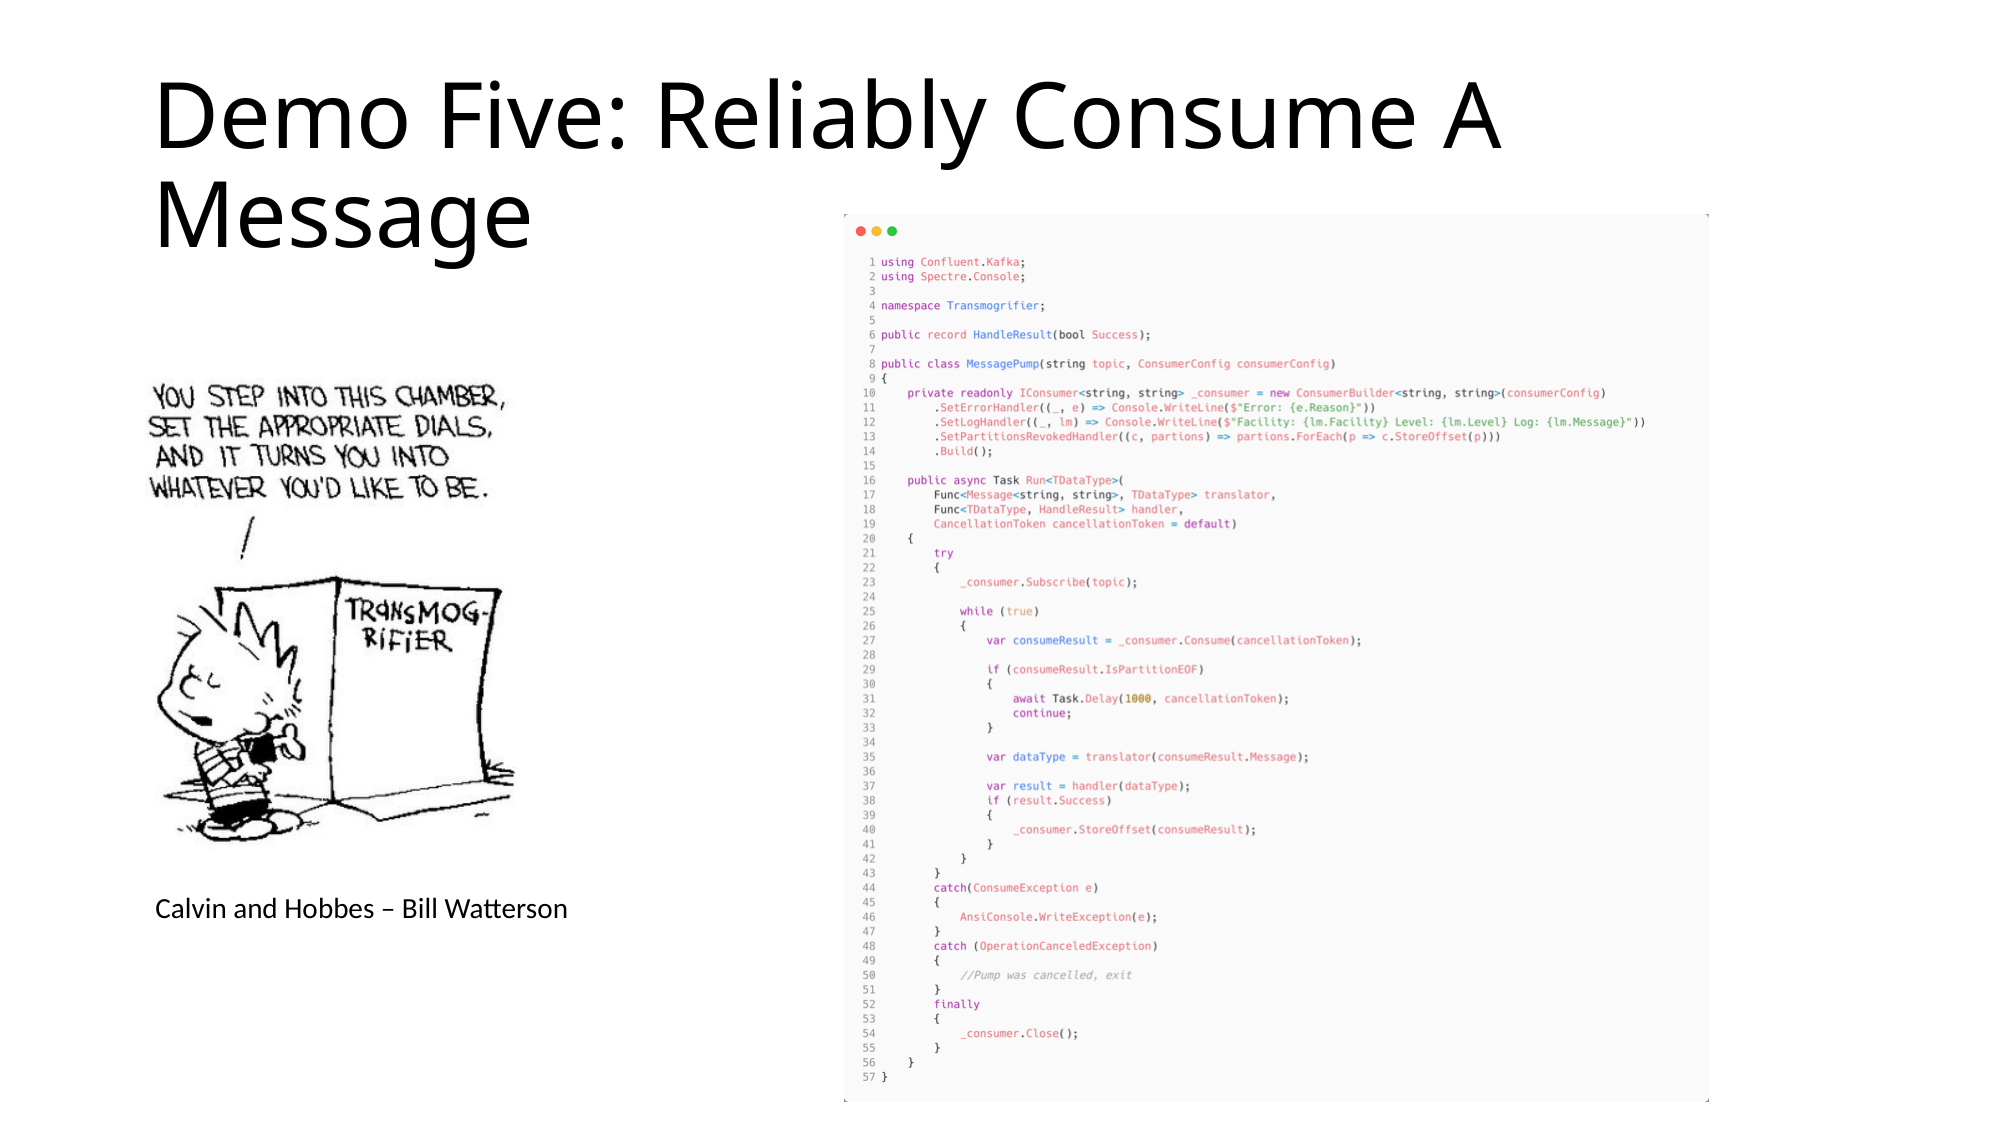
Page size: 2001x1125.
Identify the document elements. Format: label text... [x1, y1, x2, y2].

title Demo Five: Reliably Consume A Message [137, 59, 1863, 278]
text_box Calvin and Hobbes – Bill Watterson [140, 881, 584, 932]
picture [145, 378, 516, 853]
picture [844, 214, 1709, 1102]
